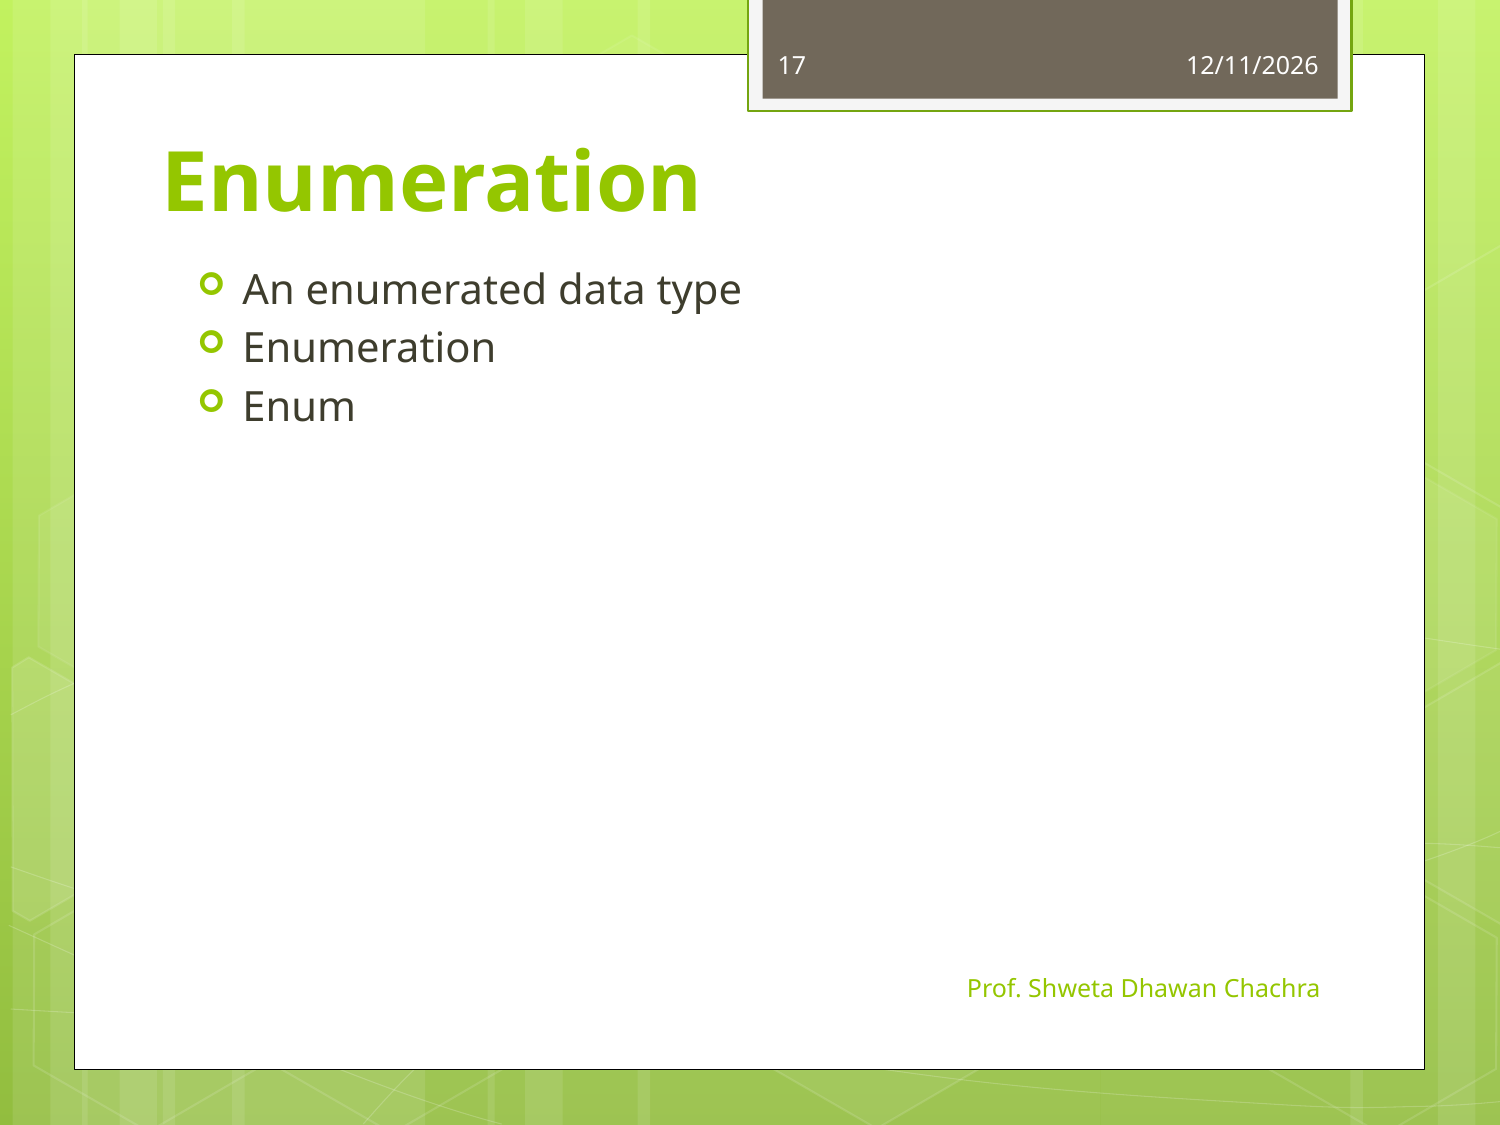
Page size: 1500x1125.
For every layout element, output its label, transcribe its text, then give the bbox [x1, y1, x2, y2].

footer Prof. Shweta Dhawan Chachra [761, 960, 1336, 1020]
list An enumerated data type Enumeration Enum [171, 255, 1283, 957]
slide_number 17 [762, 36, 982, 97]
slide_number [983, 36, 1334, 97]
title Enumeration [146, 113, 1300, 236]
